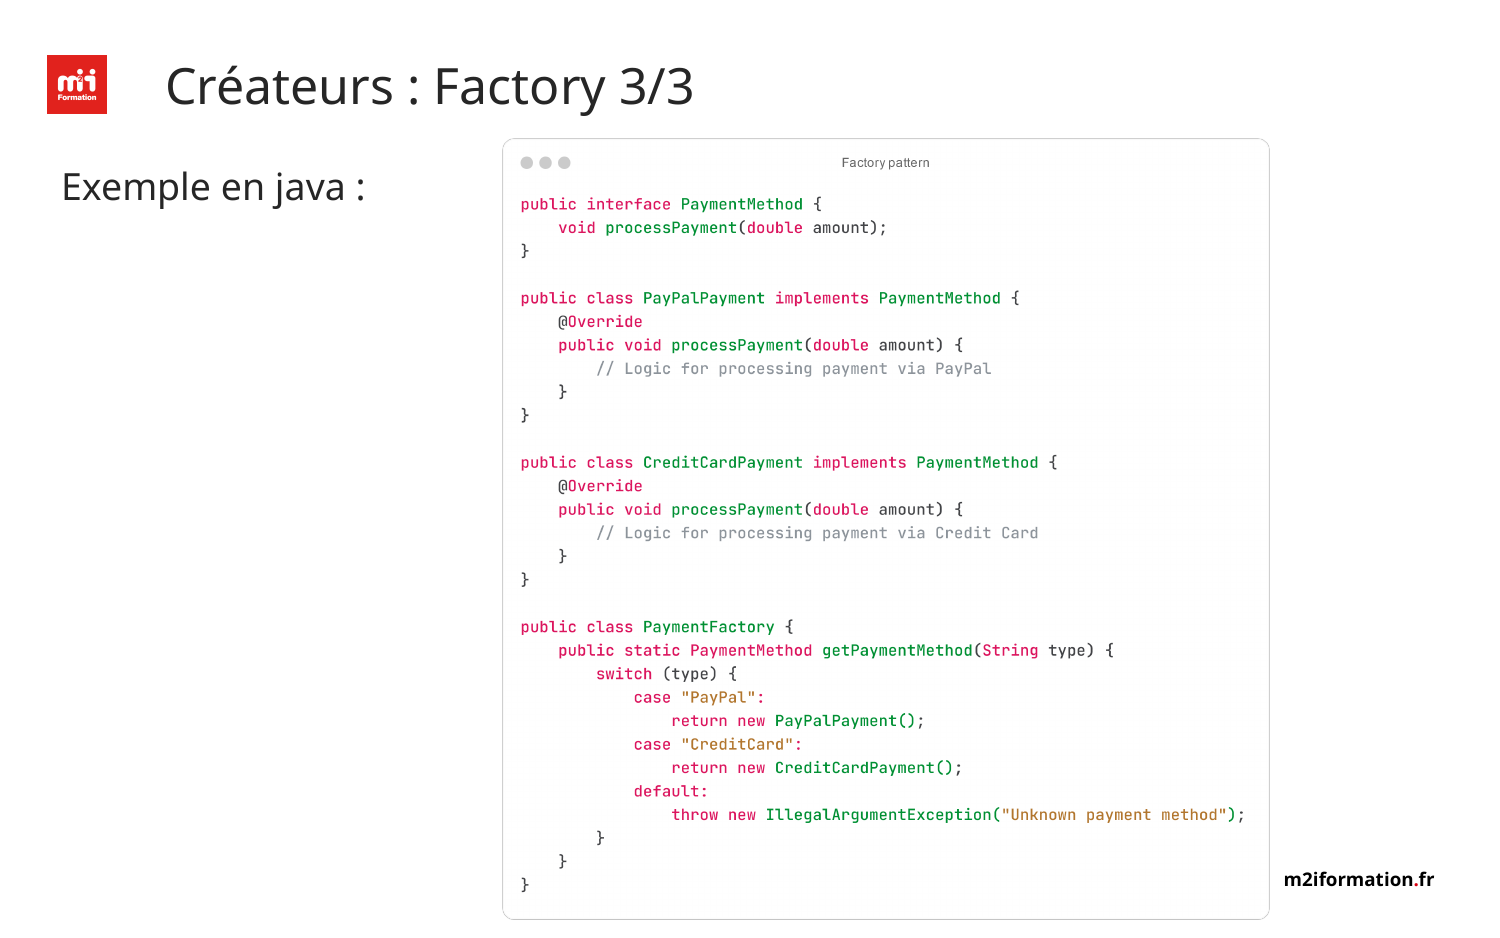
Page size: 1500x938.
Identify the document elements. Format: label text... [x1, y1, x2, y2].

title Créateurs : Factory 3/3 [150, 45, 1451, 124]
picture [487, 123, 1286, 935]
picture [47, 55, 107, 114]
list Exemple en java : [46, 155, 469, 224]
